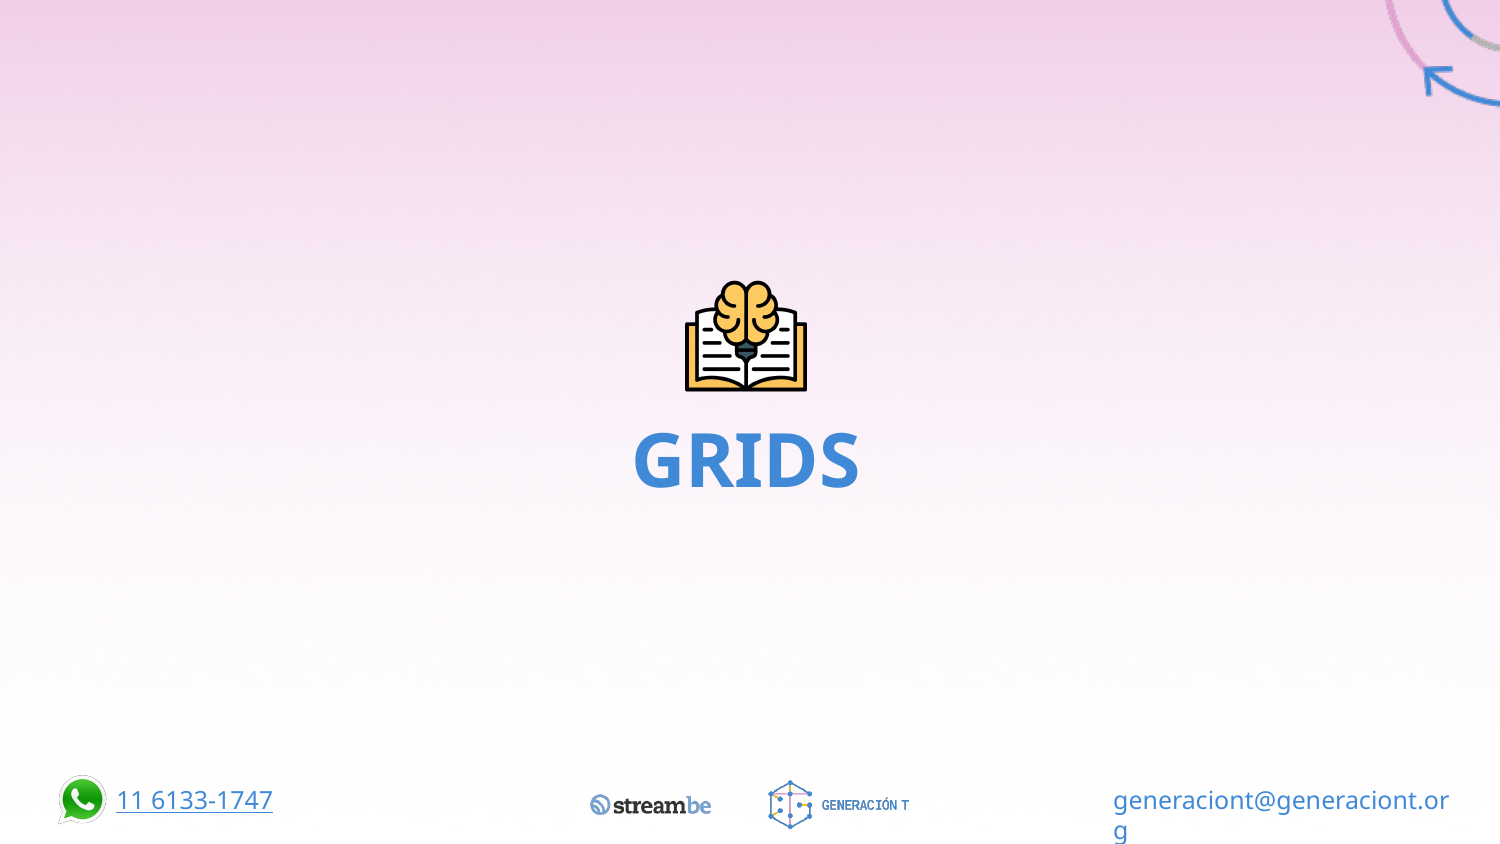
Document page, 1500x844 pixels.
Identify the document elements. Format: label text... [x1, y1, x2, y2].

text_box GRIDS [185, 411, 1306, 515]
picture [0, 0, 1500, 844]
text_box 11 6133-1747 [109, 773, 476, 830]
text_box generaciont@generaciont.org [1101, 773, 1473, 844]
